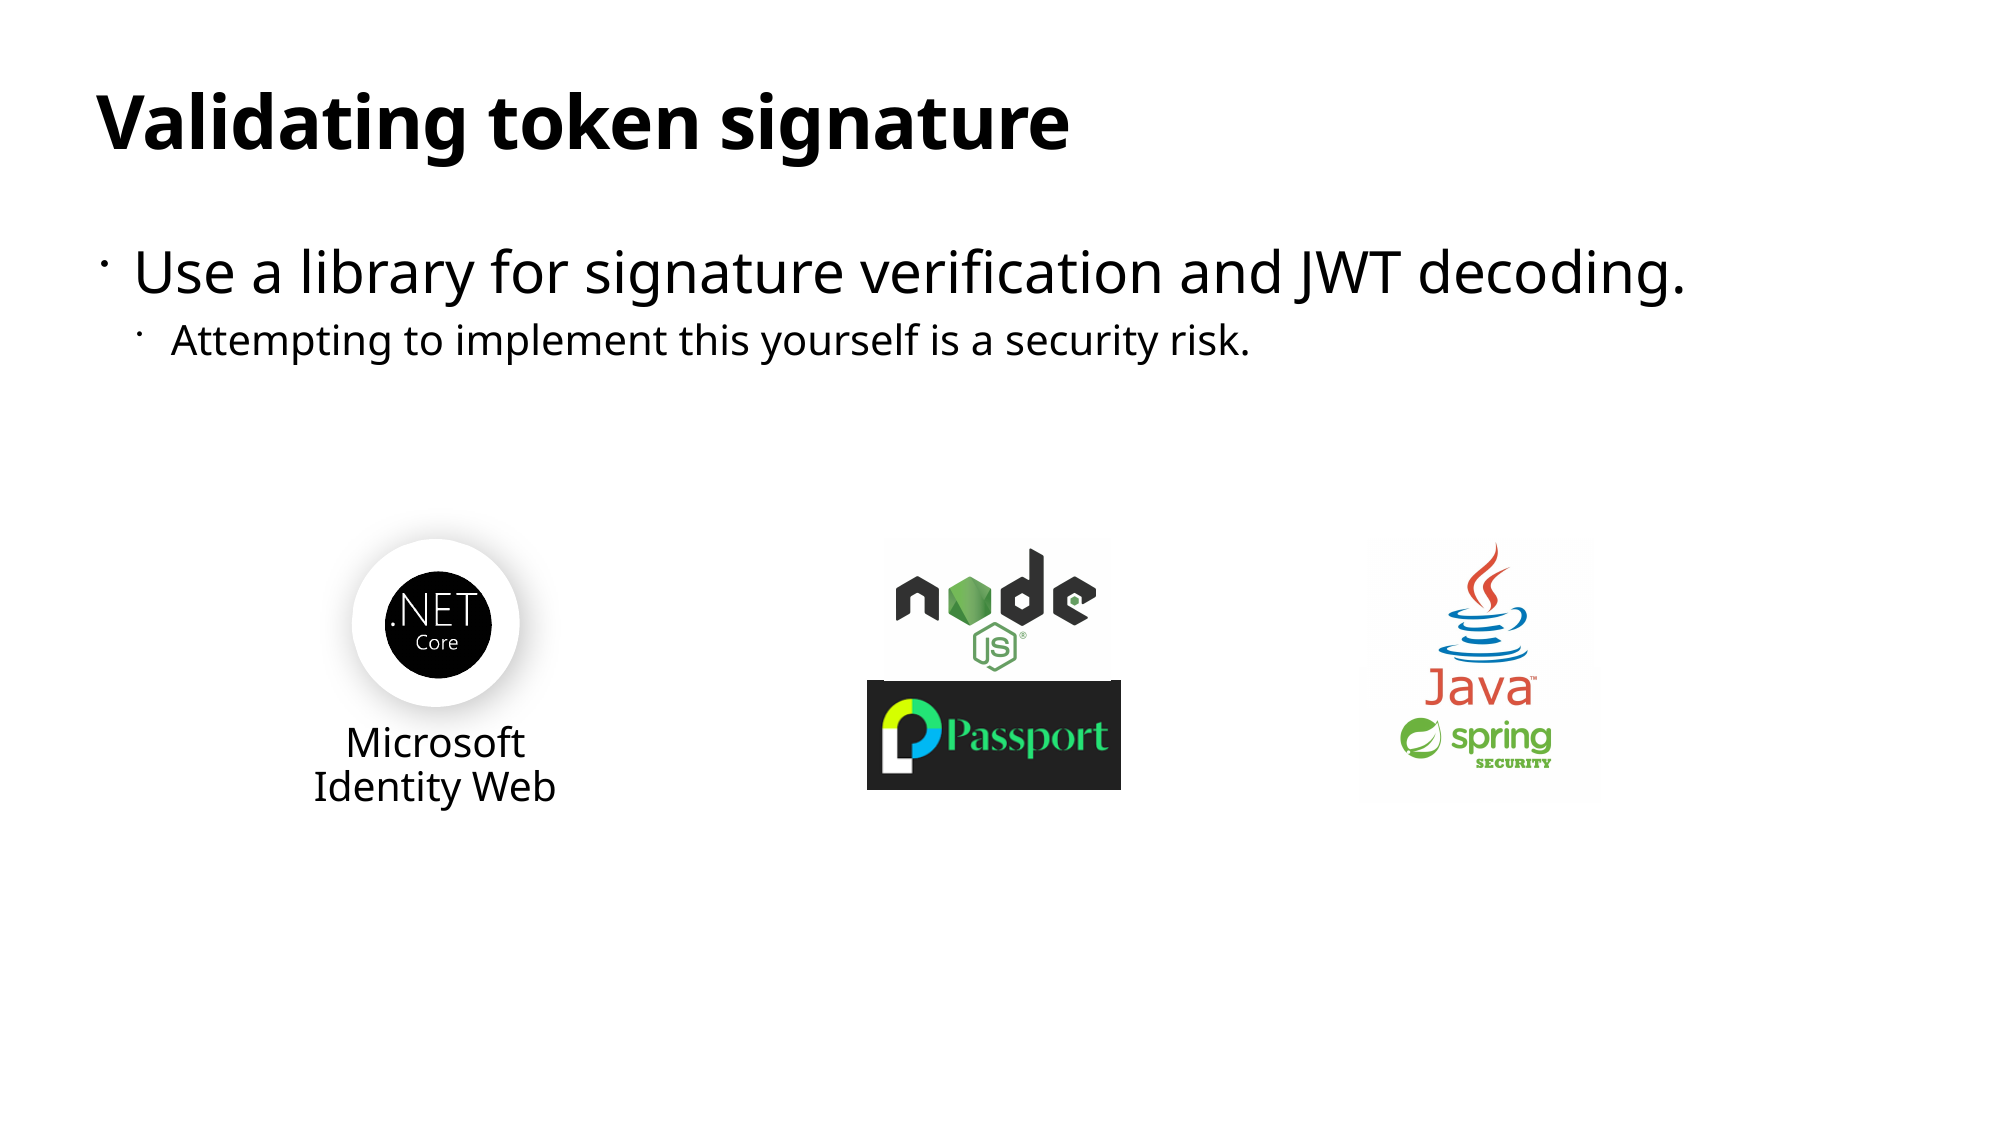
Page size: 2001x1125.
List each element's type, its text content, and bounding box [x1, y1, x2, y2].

list Use a library for signature verification and JWT decoding. Attempting to implement this yourself is a security risk. [95, 235, 1904, 443]
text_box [866, 538, 1122, 790]
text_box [314, 538, 557, 812]
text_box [1359, 538, 1602, 804]
title Validating token signature [96, 75, 1904, 166]
